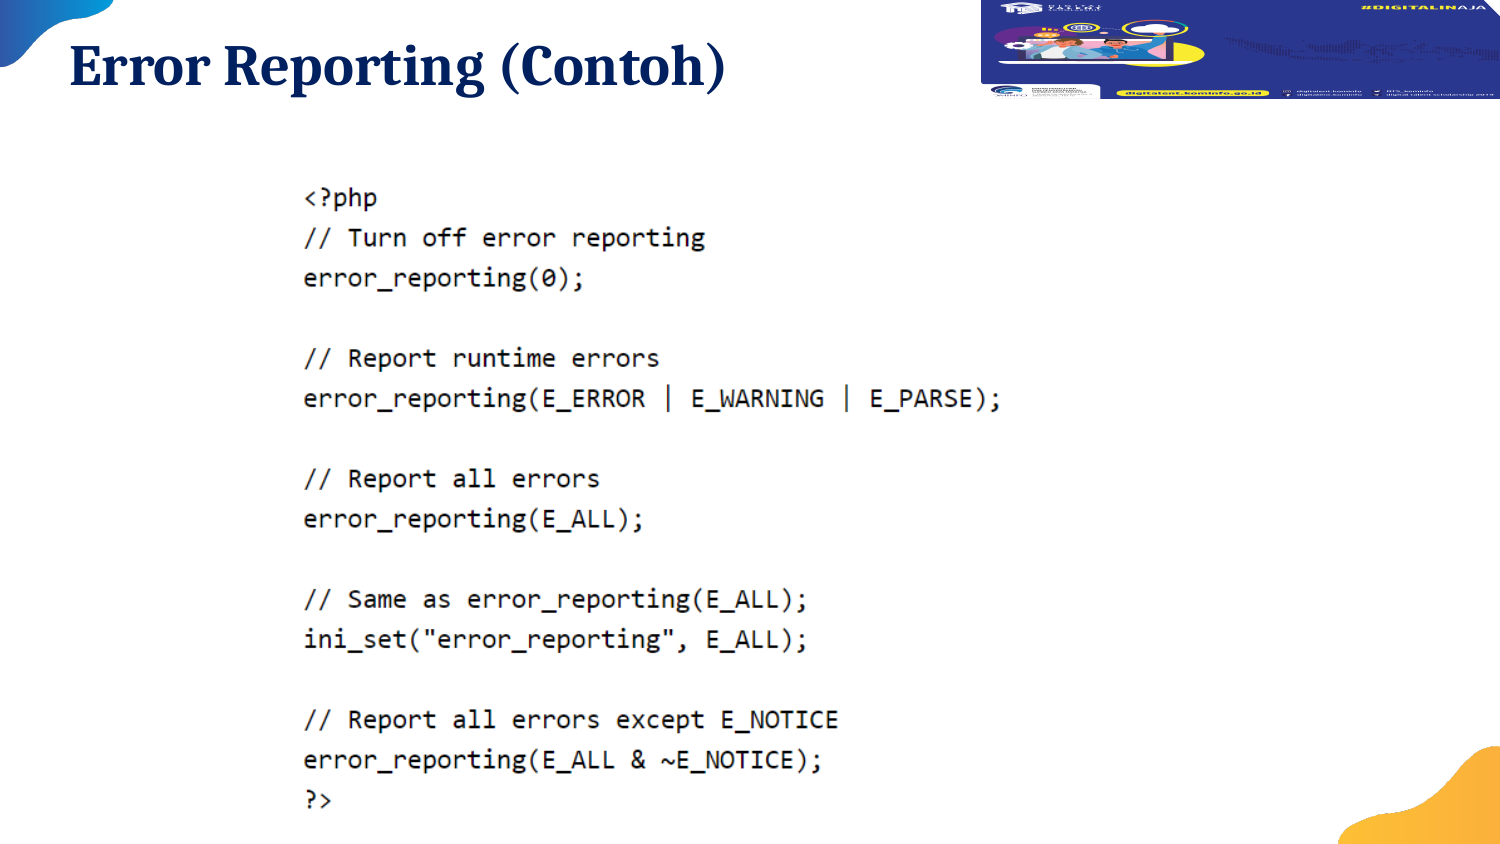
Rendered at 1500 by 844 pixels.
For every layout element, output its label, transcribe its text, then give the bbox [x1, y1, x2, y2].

text_box Error Reporting (Contoh) [54, 19, 977, 105]
picture [292, 175, 1223, 825]
picture [1335, 738, 1500, 844]
picture [0, 0, 115, 73]
picture [980, 0, 1500, 100]
